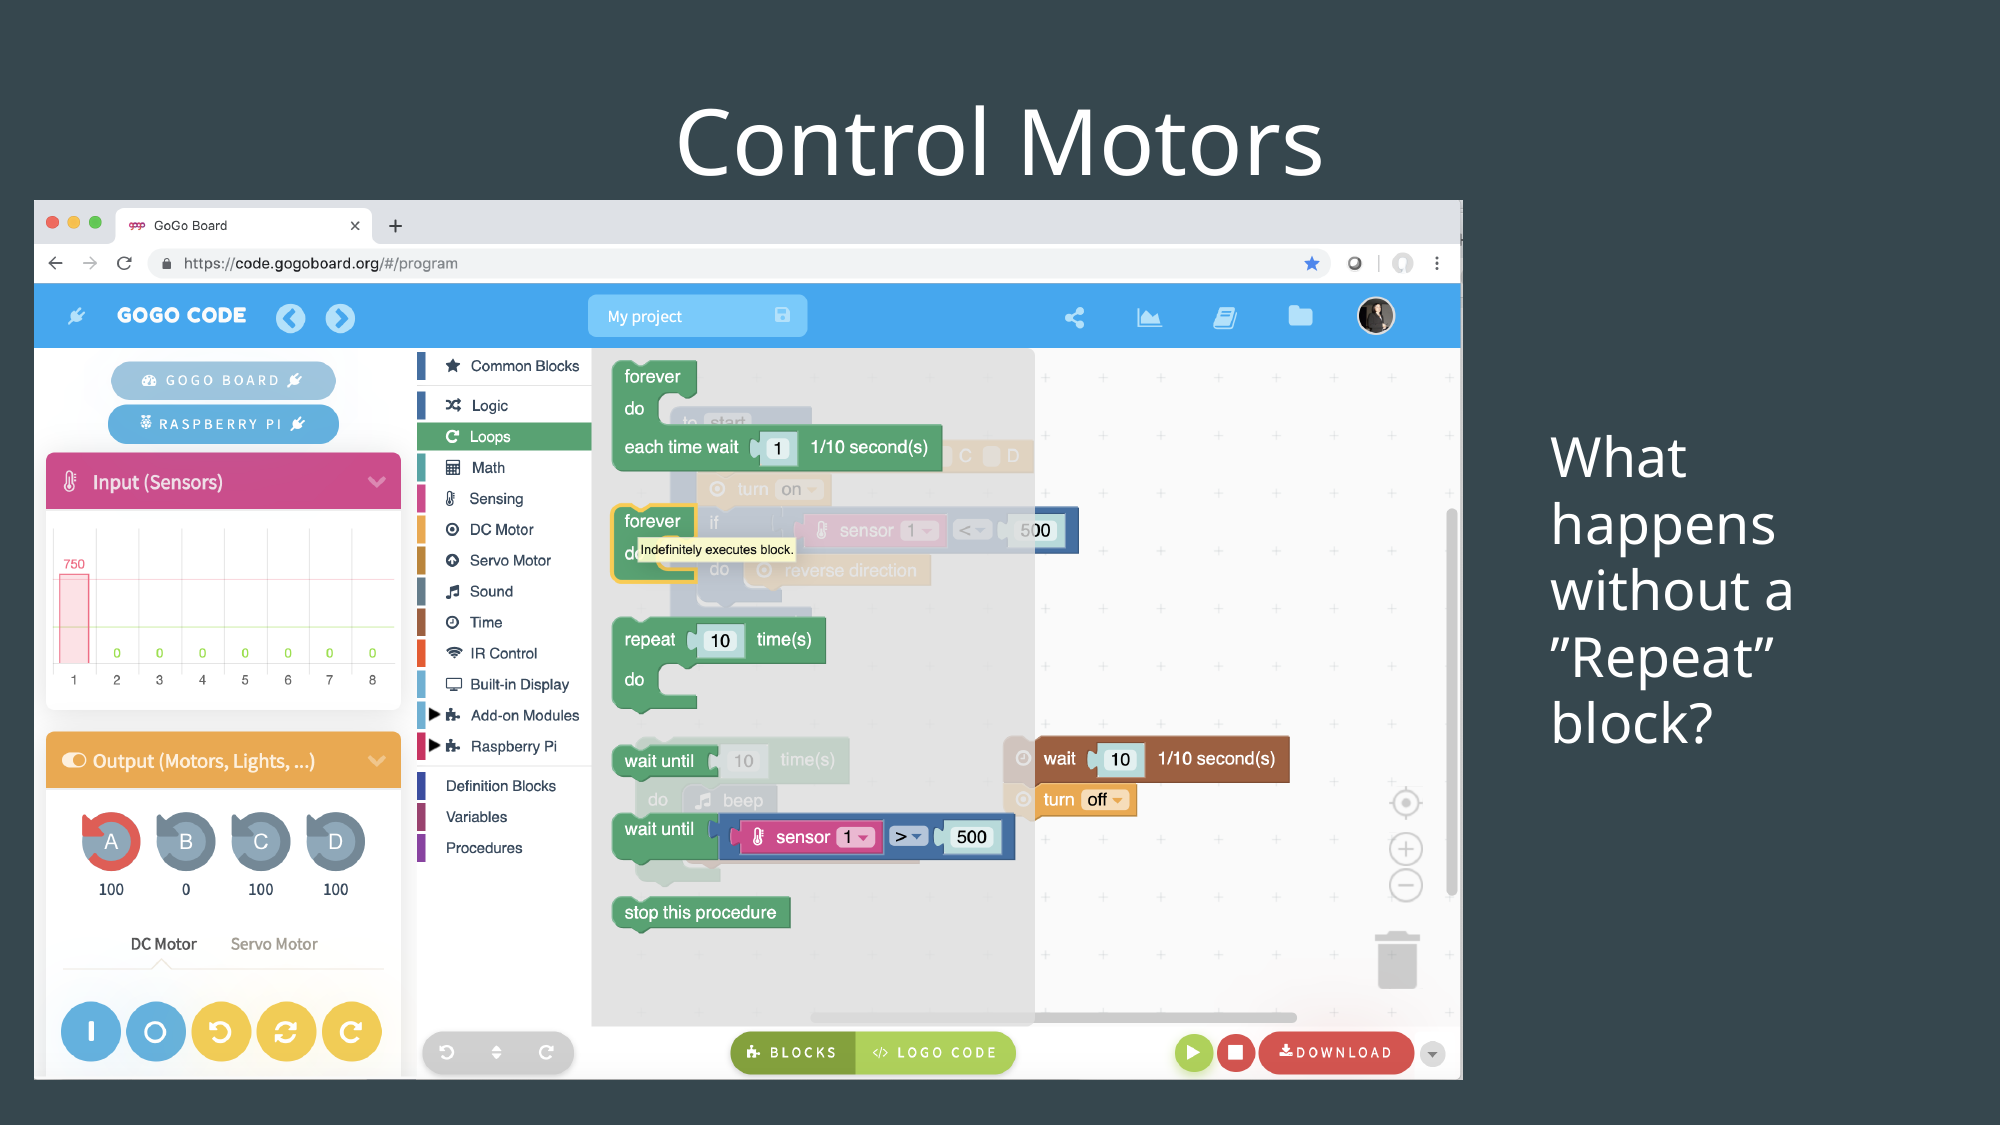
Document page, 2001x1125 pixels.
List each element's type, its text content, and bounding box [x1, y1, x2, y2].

picture [34, 200, 1463, 1081]
title Control Motors [99, 45, 1900, 233]
text_box What happens without a ”Repeat” block? [1536, 414, 1900, 763]
